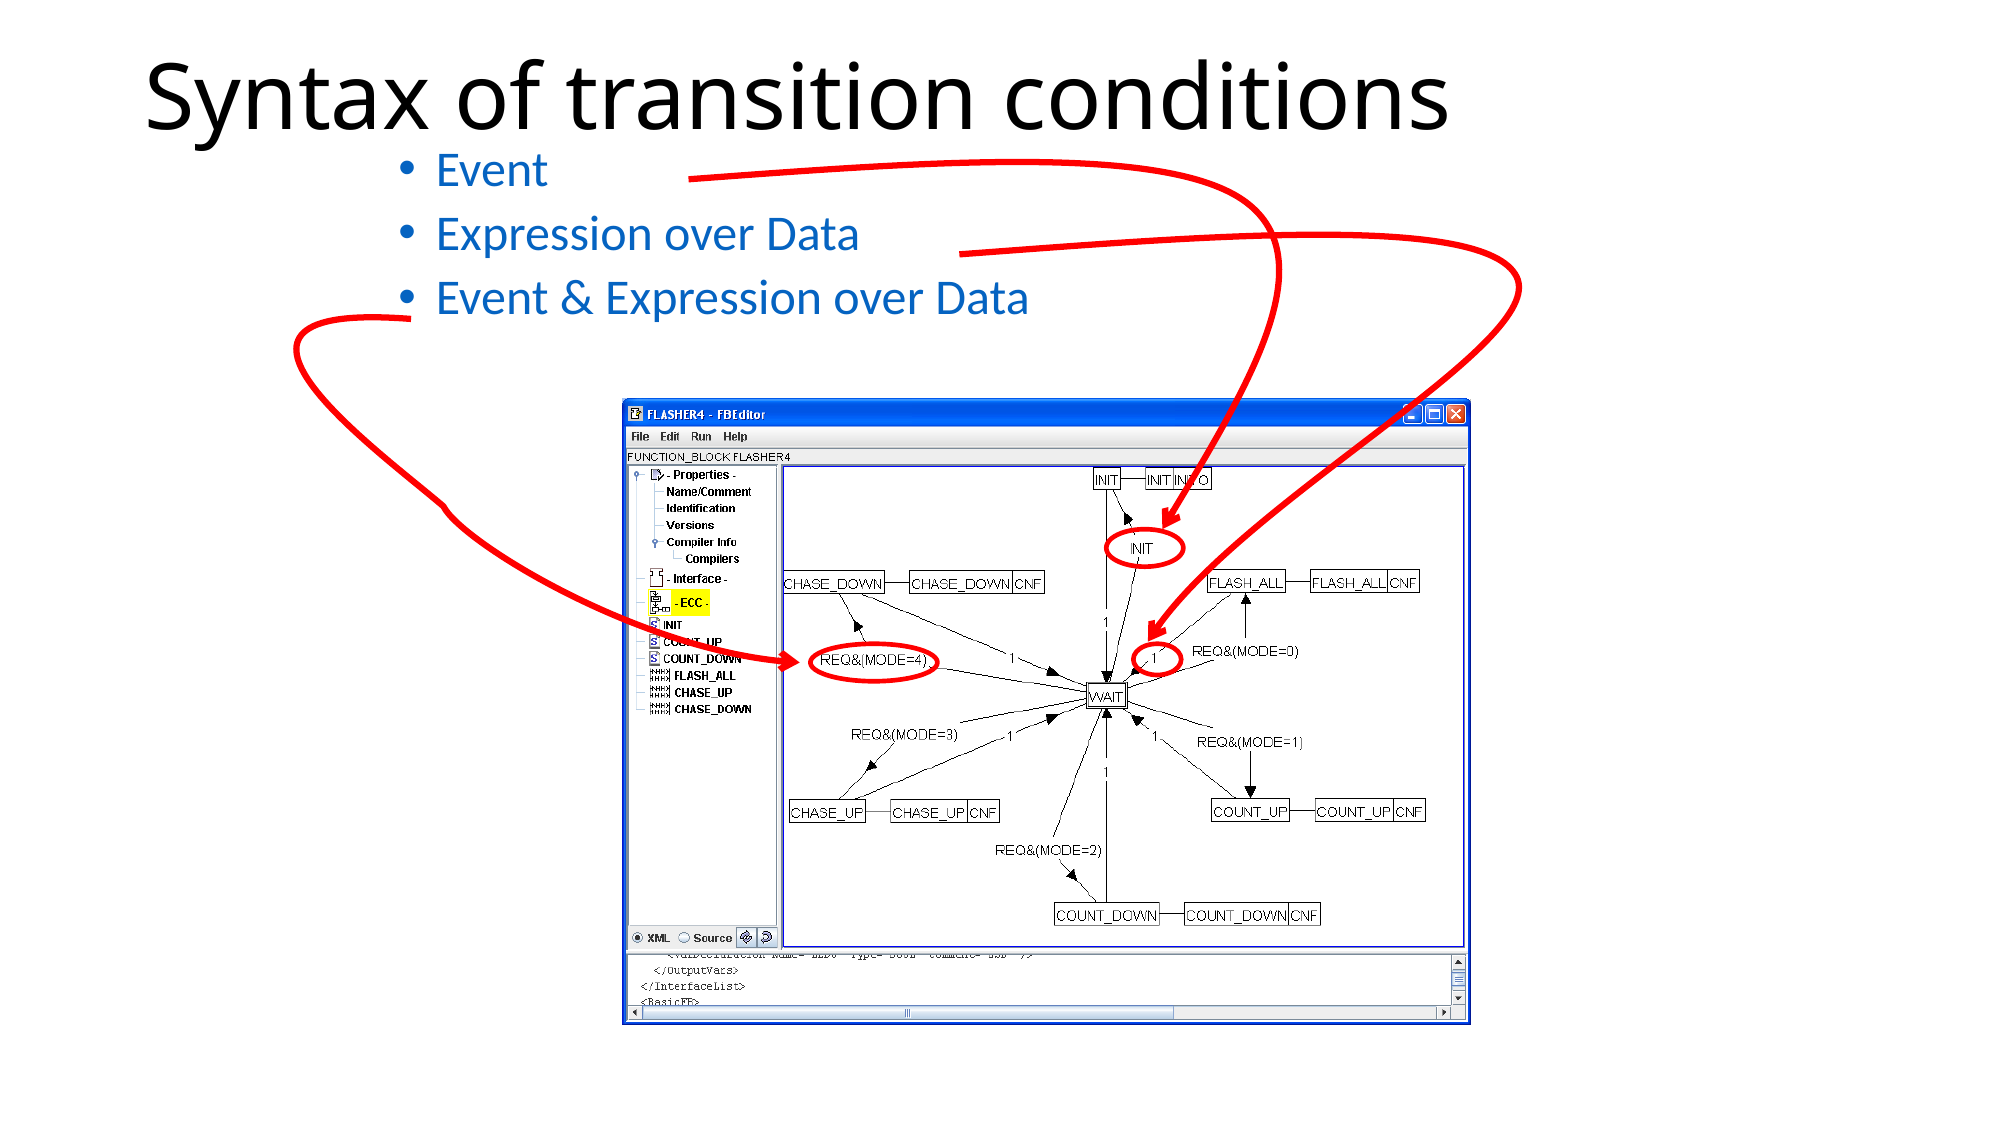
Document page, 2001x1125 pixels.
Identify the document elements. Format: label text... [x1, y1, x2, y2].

text_box [691, 161, 1273, 398]
text_box [296, 317, 622, 619]
picture [622, 398, 1471, 1025]
title Syntax of transition conditions [129, 0, 1855, 209]
text_box [962, 234, 1520, 398]
list Event Expression over Data Event & Expression over Data [308, 135, 1323, 342]
